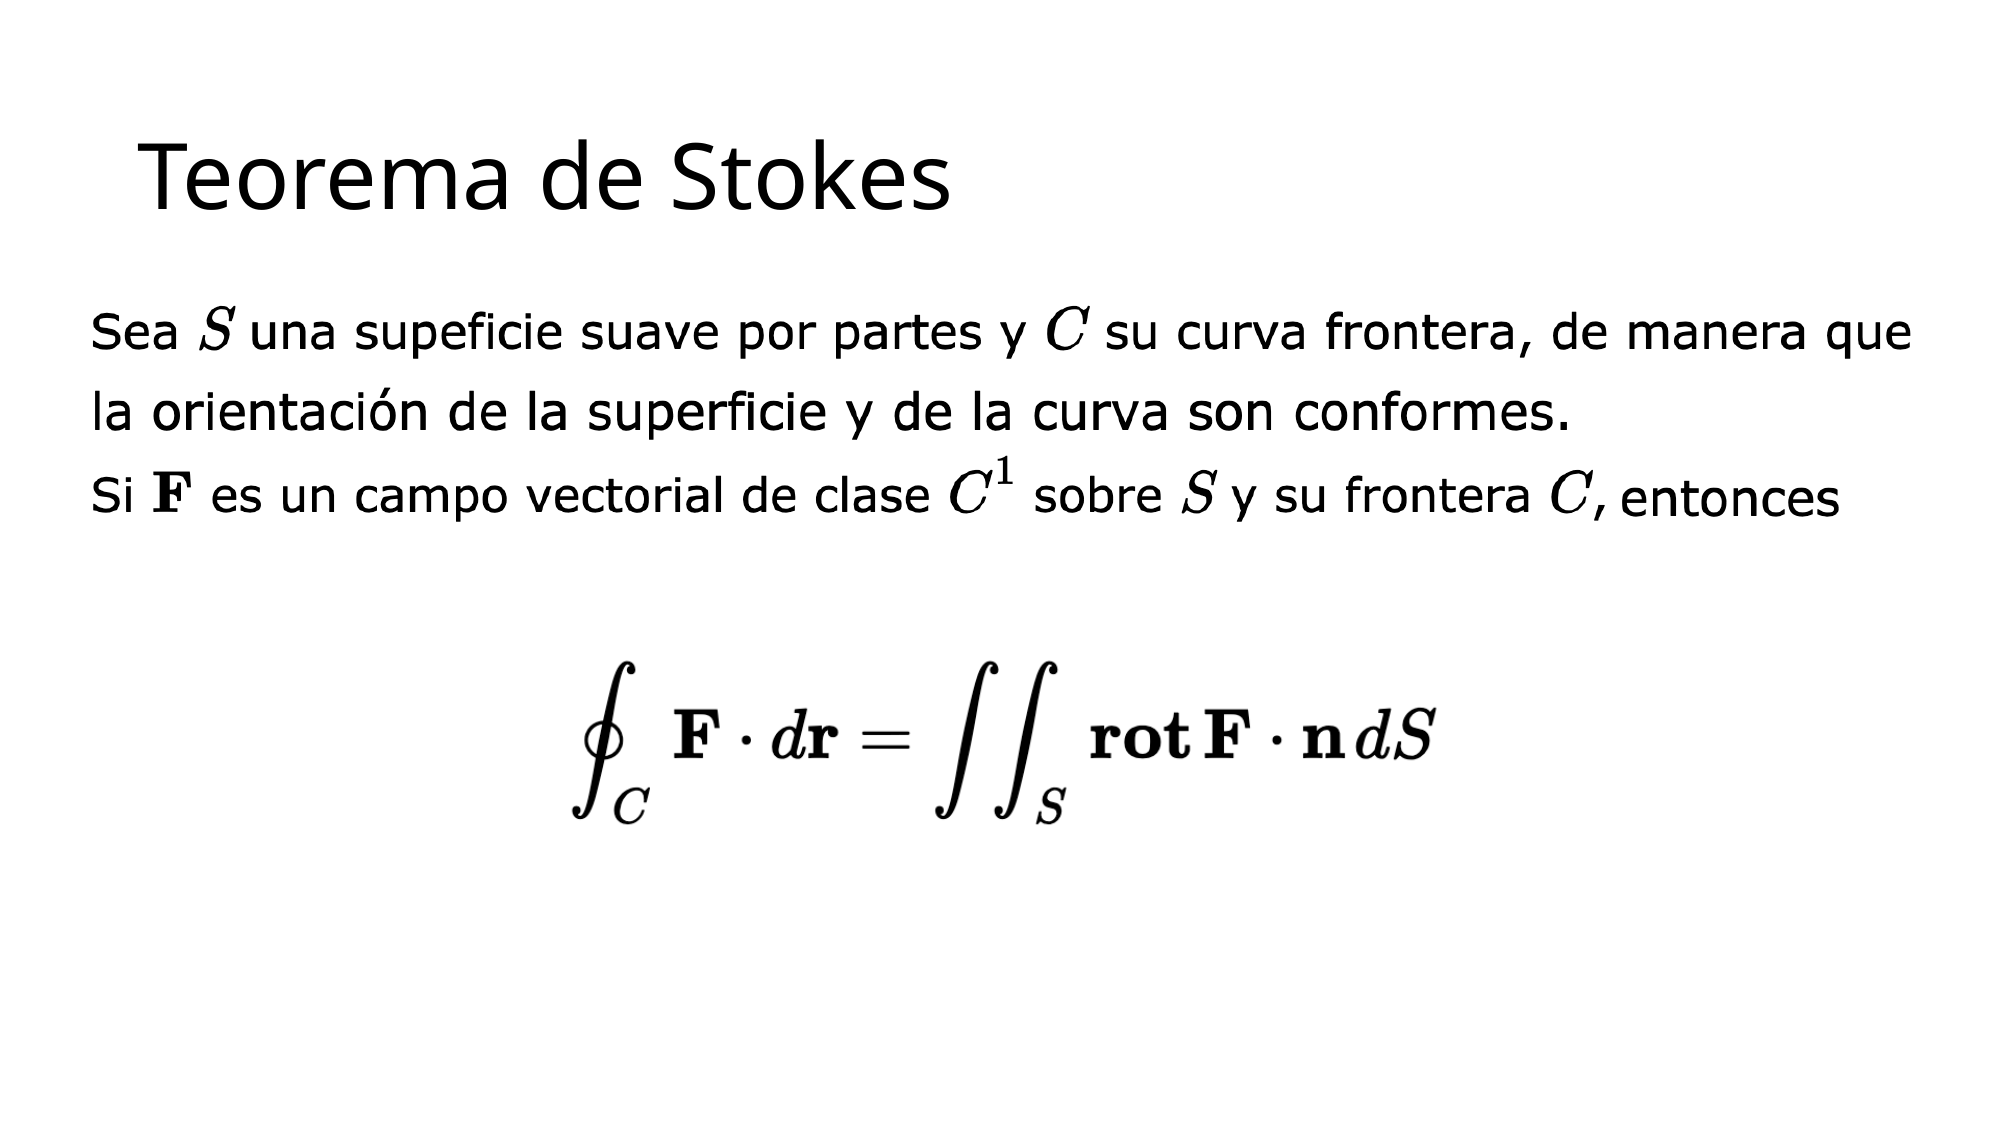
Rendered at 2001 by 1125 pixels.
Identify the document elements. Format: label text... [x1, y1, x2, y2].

picture [83, 292, 1916, 525]
picture [552, 650, 1448, 839]
title Teorema de Stokes [122, 71, 1848, 289]
